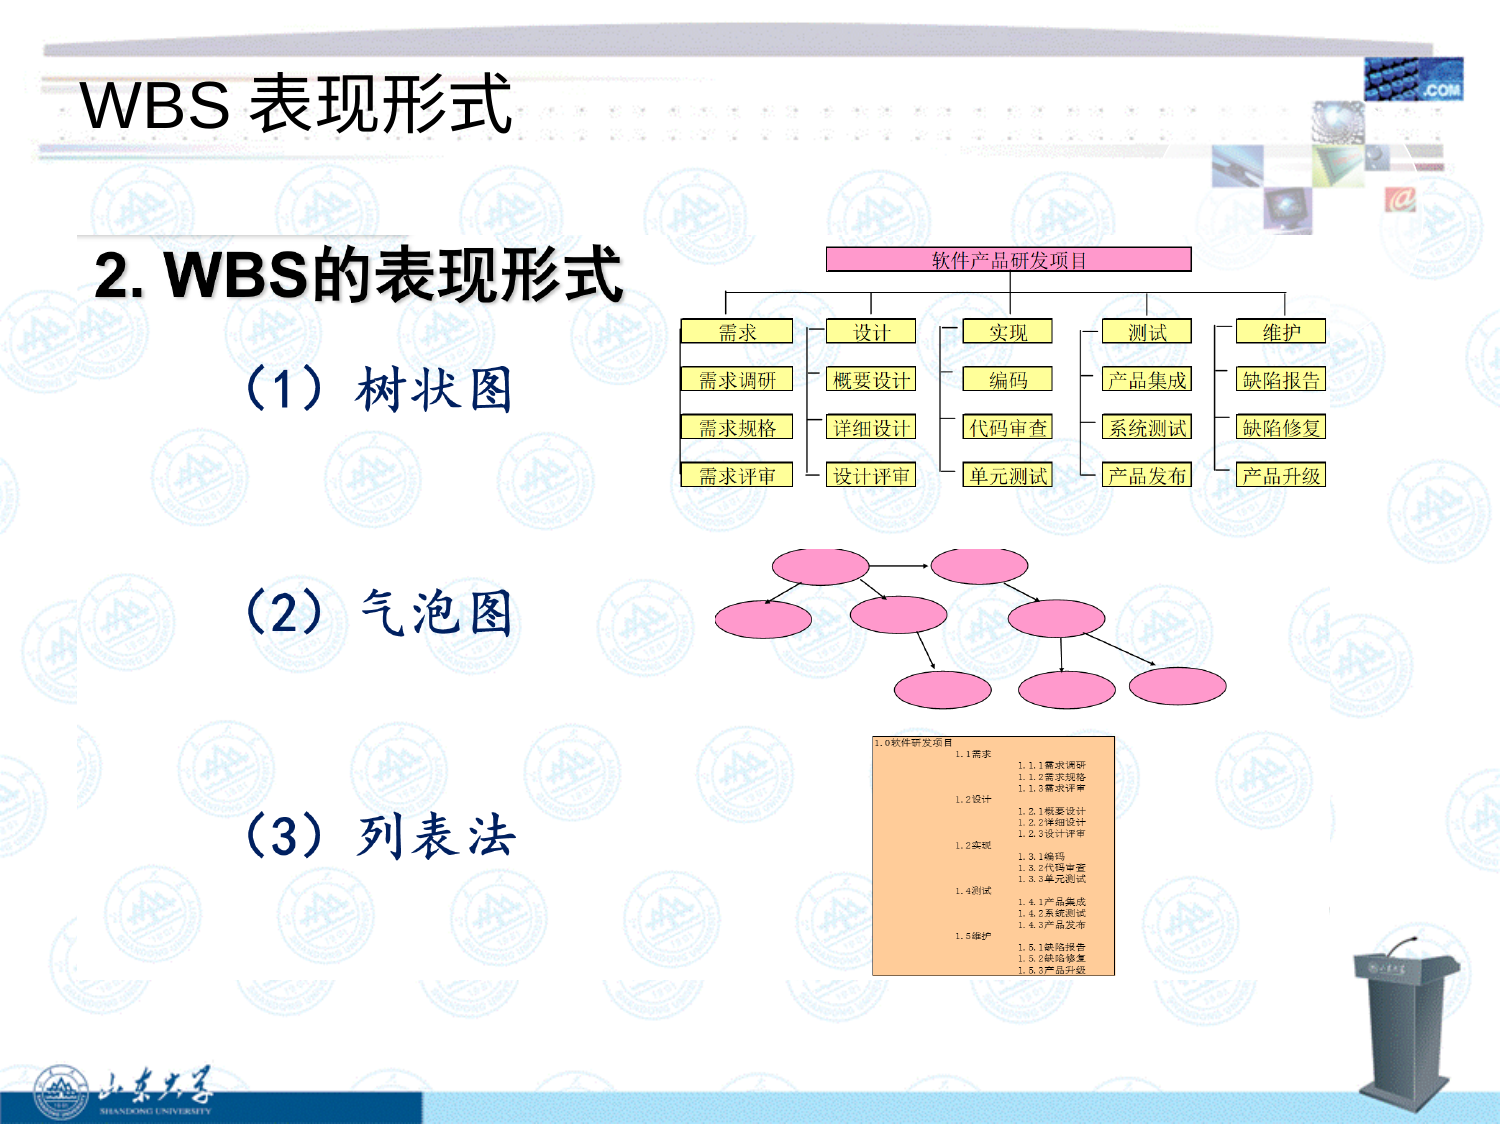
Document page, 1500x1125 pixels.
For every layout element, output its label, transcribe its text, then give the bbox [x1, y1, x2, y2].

title WBS表现形式 [64, 54, 1424, 149]
picture [0, 1, 1500, 1124]
